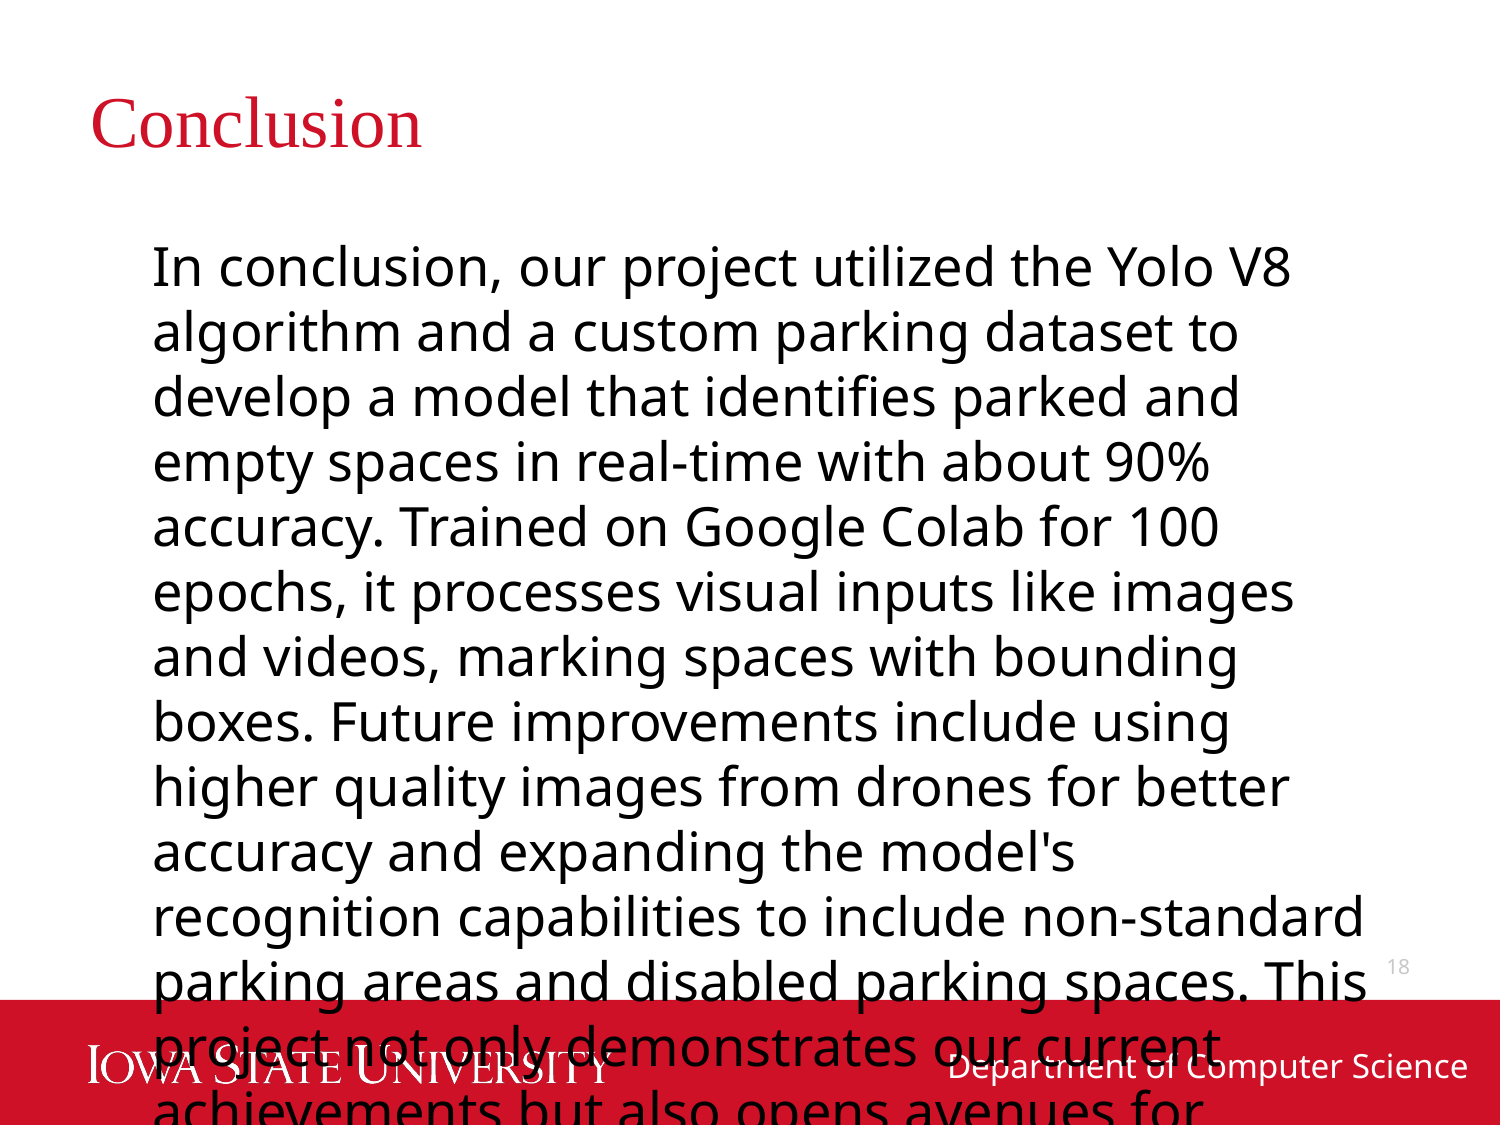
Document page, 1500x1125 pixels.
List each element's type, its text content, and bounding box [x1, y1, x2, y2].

slide_number 18 [1074, 937, 1425, 998]
list In conclusion, our project utilized the Yolo V8 algorithm and a custom parking dataset to develop a model that identifies parked and empty spaces in real-time with about 90% accuracy. Trained on Google Colab for 100 epochs, it processes visual inputs like images and videos, marking spaces with bounding boxes. Future improvements include using higher quality images from drones for better accuracy and expanding the model's recognition capabilities to include non-standard parking areas and disabled parking spaces. This project not only demonstrates our current achievements but also opens avenues for further advancements in automated parking solutions. [137, 224, 1388, 938]
picture [87, 1044, 613, 1088]
title Conclusion [74, 24, 1351, 213]
